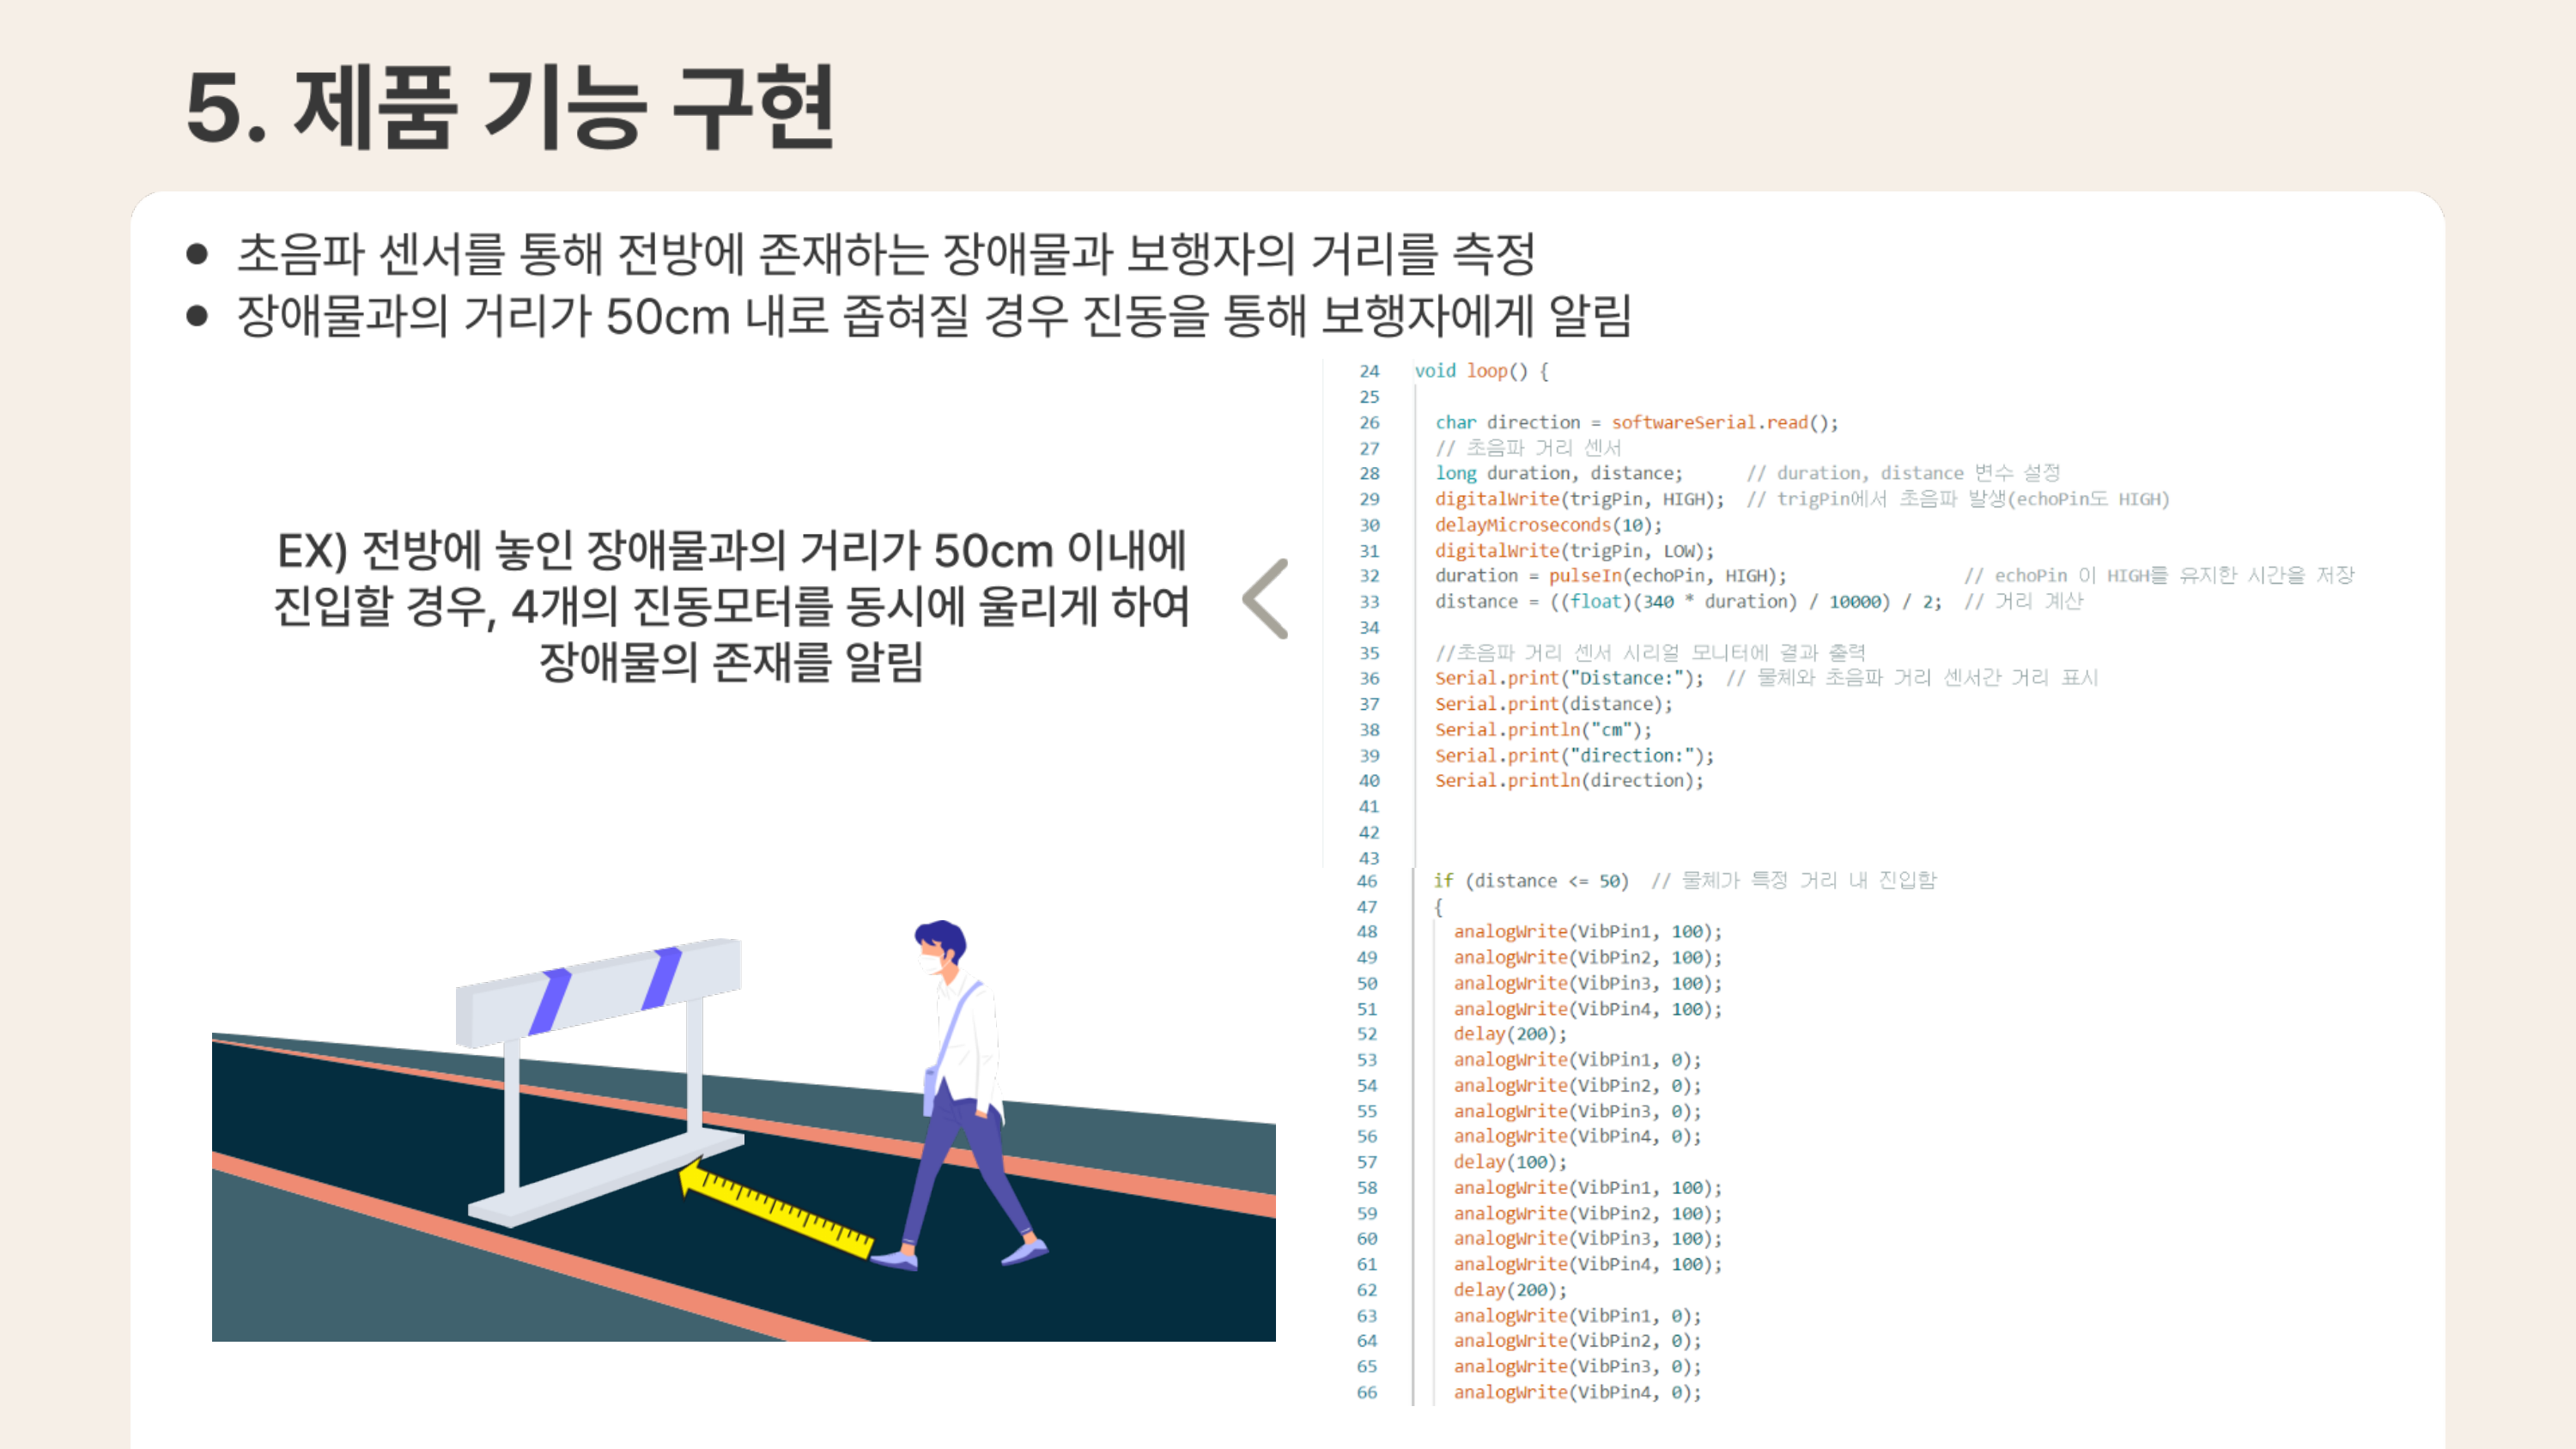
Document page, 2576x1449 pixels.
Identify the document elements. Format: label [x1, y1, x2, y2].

picture [239, 500, 1246, 739]
text_box [1249, 575, 1306, 622]
picture [149, 2, 1686, 396]
text_box [212, 919, 1276, 1343]
text_box [1322, 359, 2395, 1407]
text_box [131, 191, 2445, 1449]
